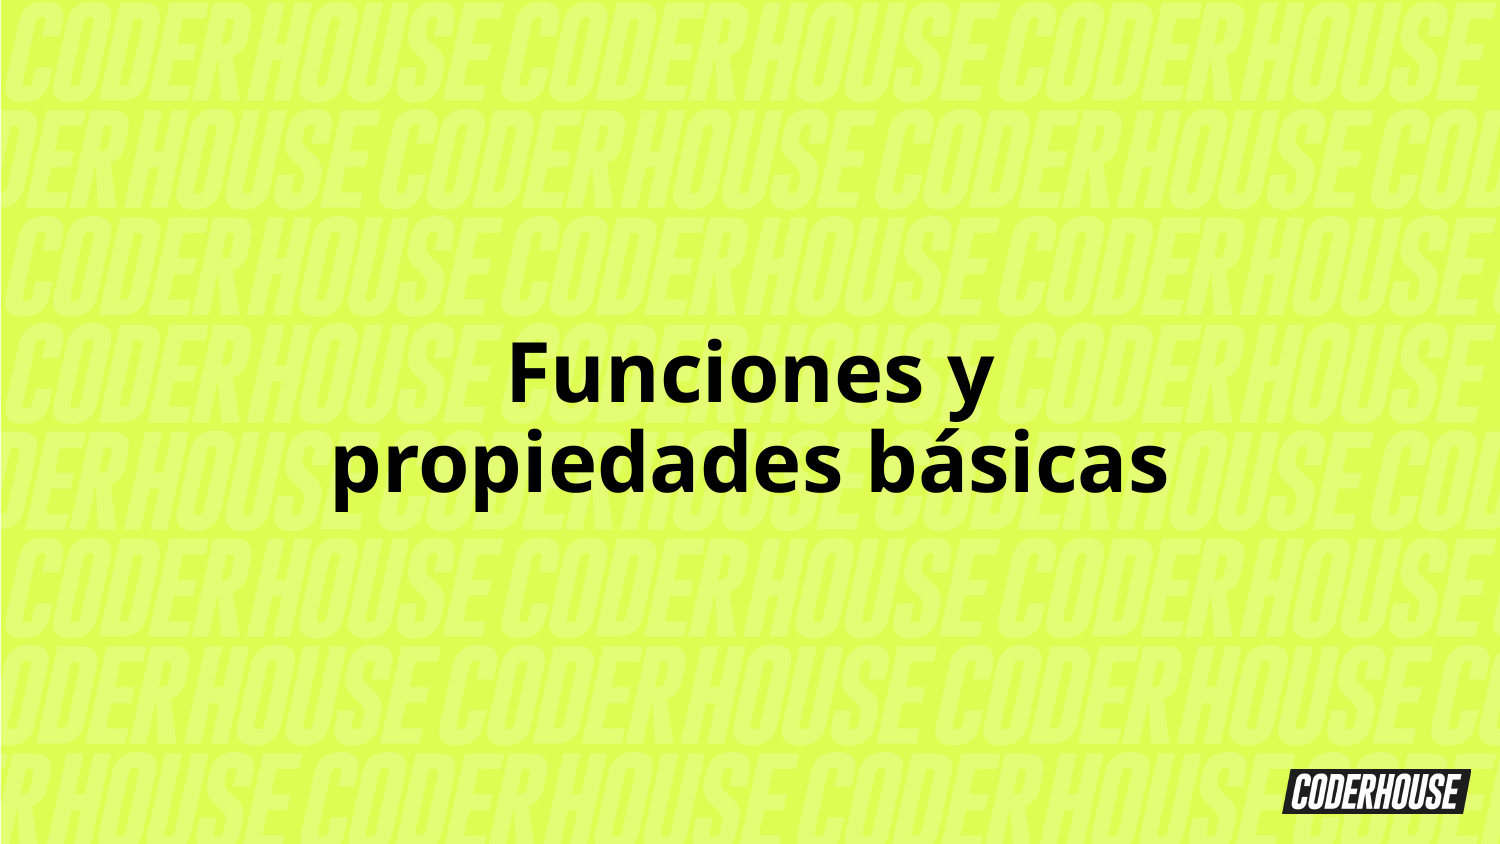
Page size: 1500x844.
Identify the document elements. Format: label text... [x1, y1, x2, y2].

text_box Funciones y propiedades básicas [239, 315, 1261, 526]
picture [0, 0, 1500, 844]
